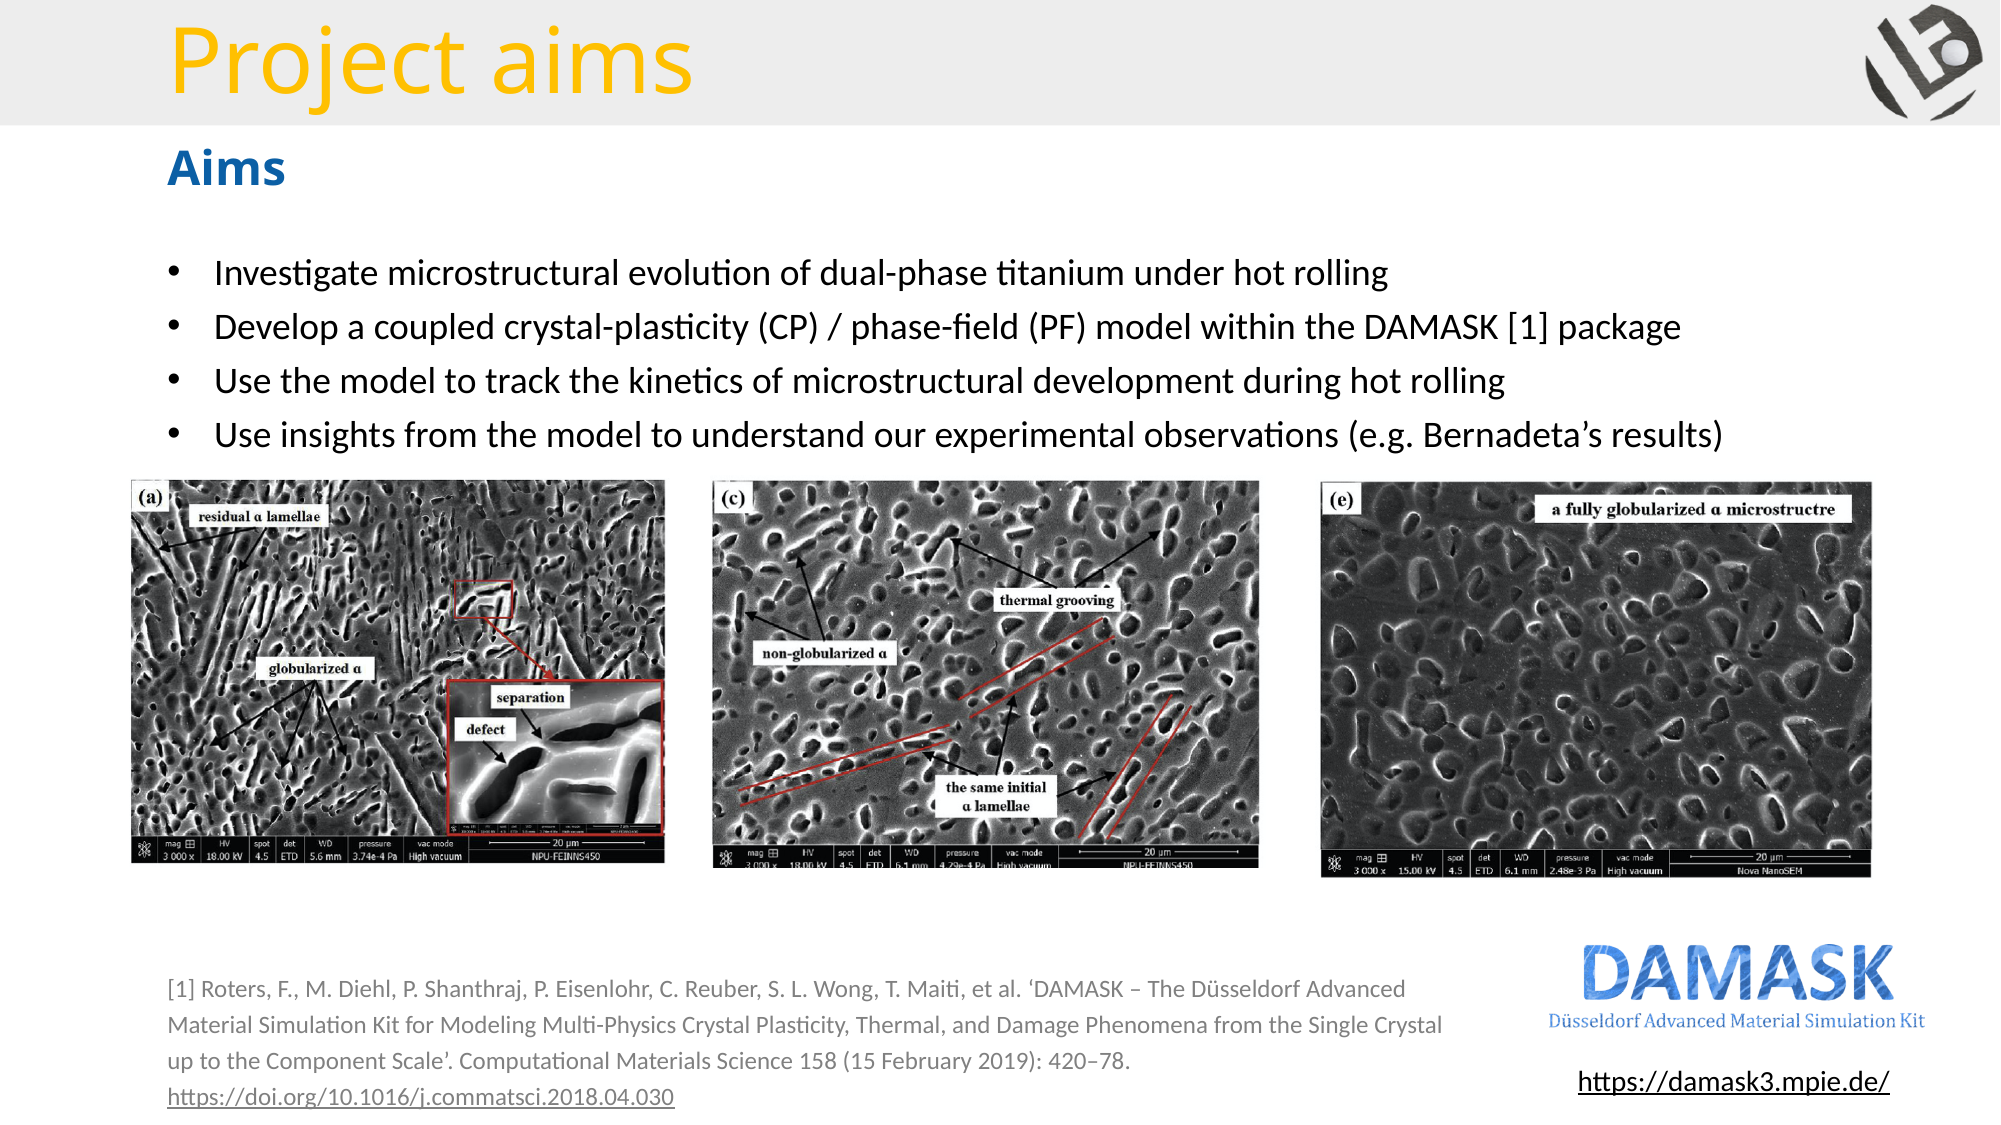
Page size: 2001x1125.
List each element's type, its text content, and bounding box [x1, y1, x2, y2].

picture [122, 475, 670, 868]
picture [1315, 474, 1876, 884]
text_box [1990, 0, 2000, 126]
text_box [1] Roters, F., M. Diehl, P. Shanthraj, P. Eisenlohr, C. Reuber, S. L. Wong, T. Maiti, et al. ‘DAMASK – The Düsseldorf Advanced Material Simulation Kit for Modeling Multi-Physics Crystal Plasticity, Thermal, and Damage Phenomena from the Single Crystal up to the Component Scale’. Computational Materials Science 158 (15 February 2019): 420–78. https://doi.org/10.1016/j.commatsci.2018.04.030 [152, 959, 1479, 1118]
picture [704, 475, 1266, 868]
text_box Aims [152, 138, 1447, 202]
text_box https://damask3.mpie.de/ [1526, 1054, 1948, 1105]
text_box Investigate microstructural evolution of dual-phase titanium under hot rolling Develop a coupled crystal-plasticity (CP) / phase-field (PF) model within the DAMASK [1] package Use the model to track the kinetics of microstructural development during hot rolling Use insights from the model to understand our experimental observations (e.g. Bernadeta’s results) [152, 231, 1900, 462]
picture [1549, 944, 1925, 1039]
picture [1859, 0, 1990, 139]
text_box [0, 0, 1859, 126]
text_box Project aims [152, 7, 1848, 119]
